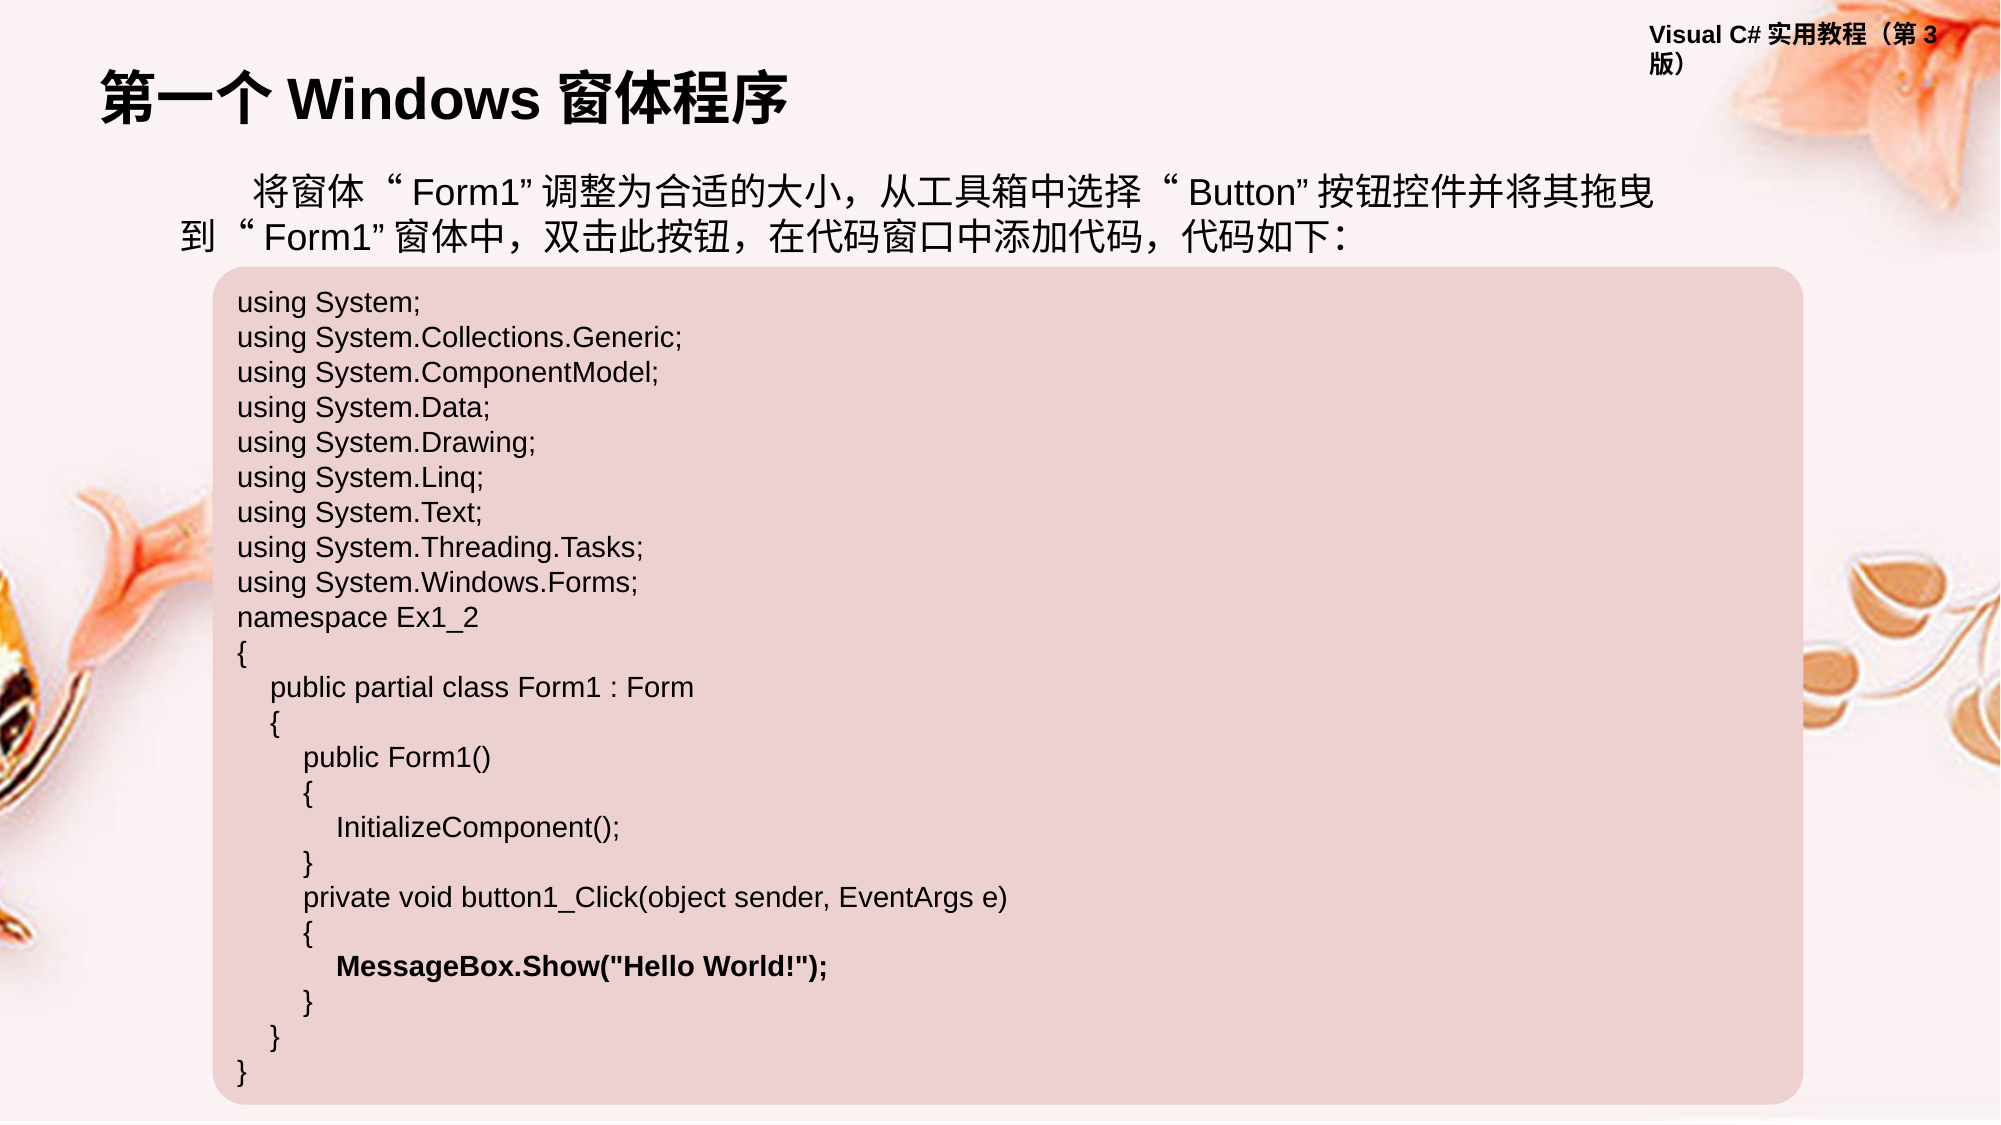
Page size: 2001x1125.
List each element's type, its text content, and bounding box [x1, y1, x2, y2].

text_box 将窗体“Form1”调整为合适的大小，从工具箱中选择“Button”按钮控件并将其拖曳到“Form1”窗体中，双击此按钮，在代码窗口中添加代码，代码如下： [165, 160, 1868, 266]
text_box 第一个Windows窗体程序 [83, 61, 813, 139]
text_box using System; using System.Collections.Generic; using System.ComponentModel; using System.Data; using System.Drawing; using System.Linq; using System.Text; using System.Threading.Tasks; using System.Windows.Forms; namespace Ex1_2 { public partial class Form1 : Form { public Form1() { InitializeComponent(); } private void button1_Click(object sender, EventArgs e) { MessageBox.Show("Hello World!"); } } } [212, 266, 1804, 1105]
picture [0, 0, 2001, 1125]
